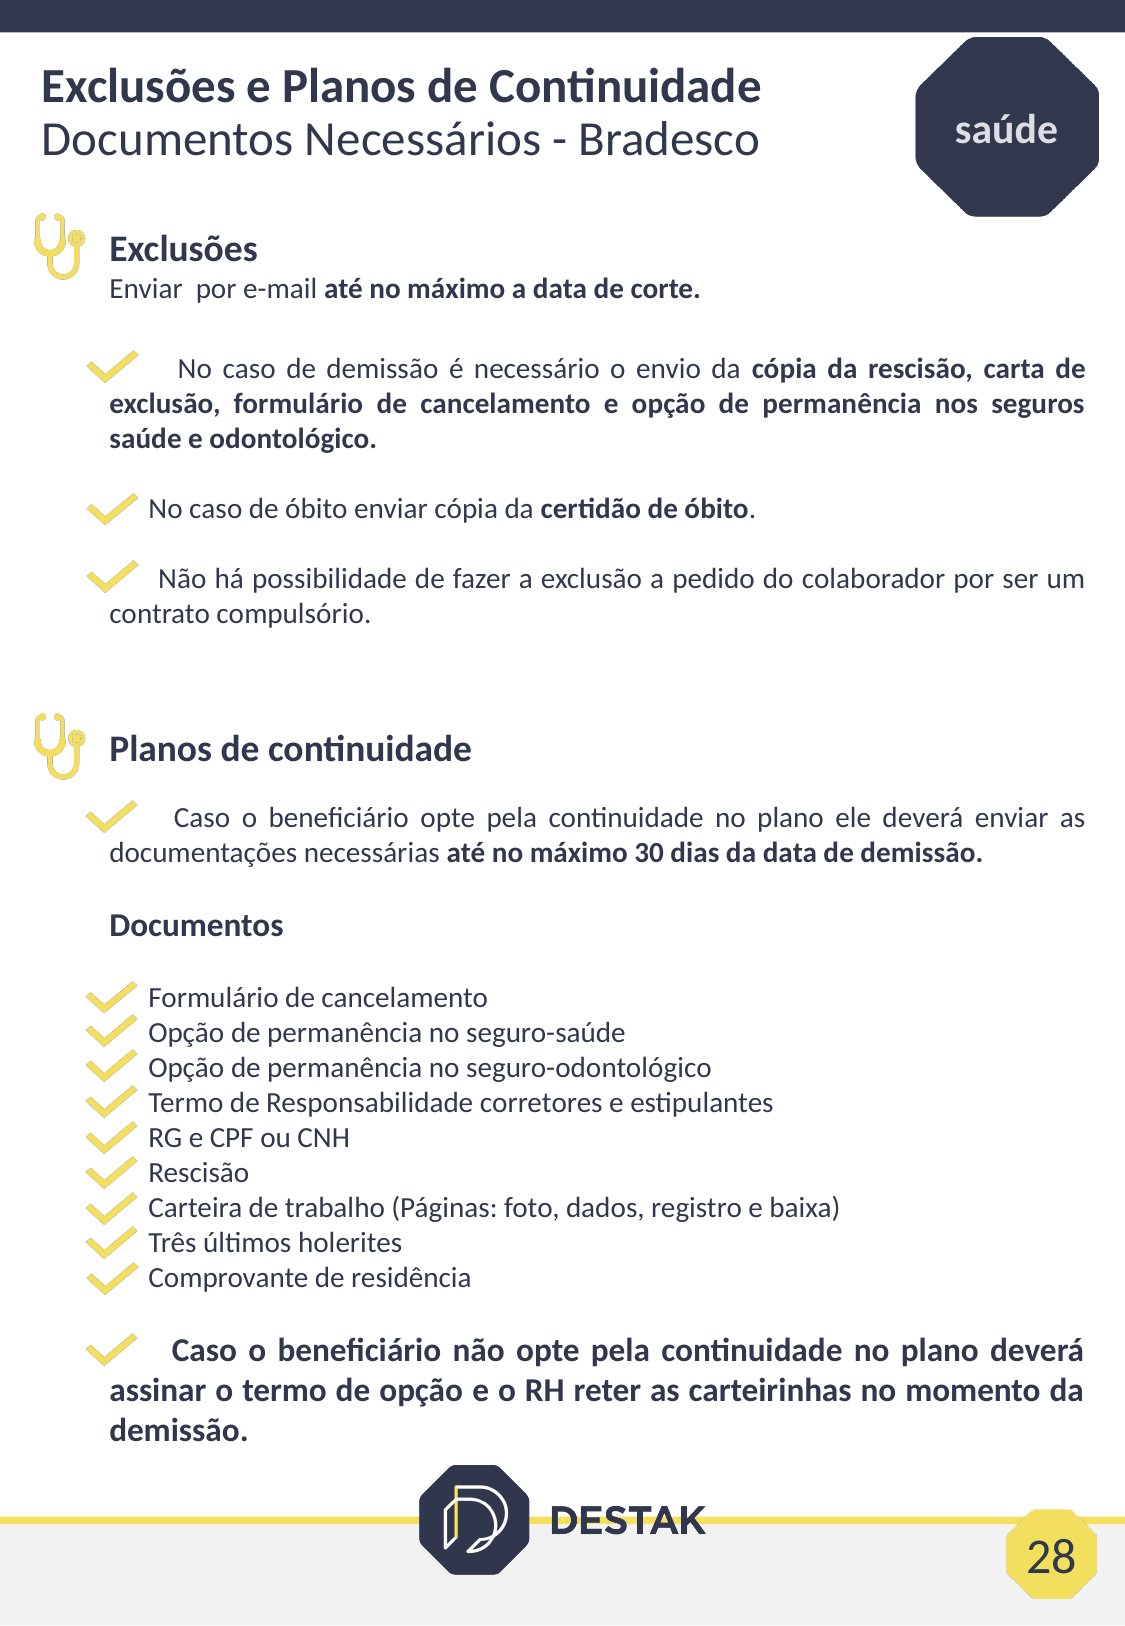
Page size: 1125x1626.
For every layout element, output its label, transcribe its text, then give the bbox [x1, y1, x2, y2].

text_box Exclusões e Planos de Continuidade Documentos Necessários - Bradesco [26, 51, 862, 175]
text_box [23, 211, 1102, 642]
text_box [914, 37, 1099, 217]
picture [1006, 1509, 1097, 1599]
picture [419, 1465, 706, 1575]
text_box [23, 710, 1102, 1464]
